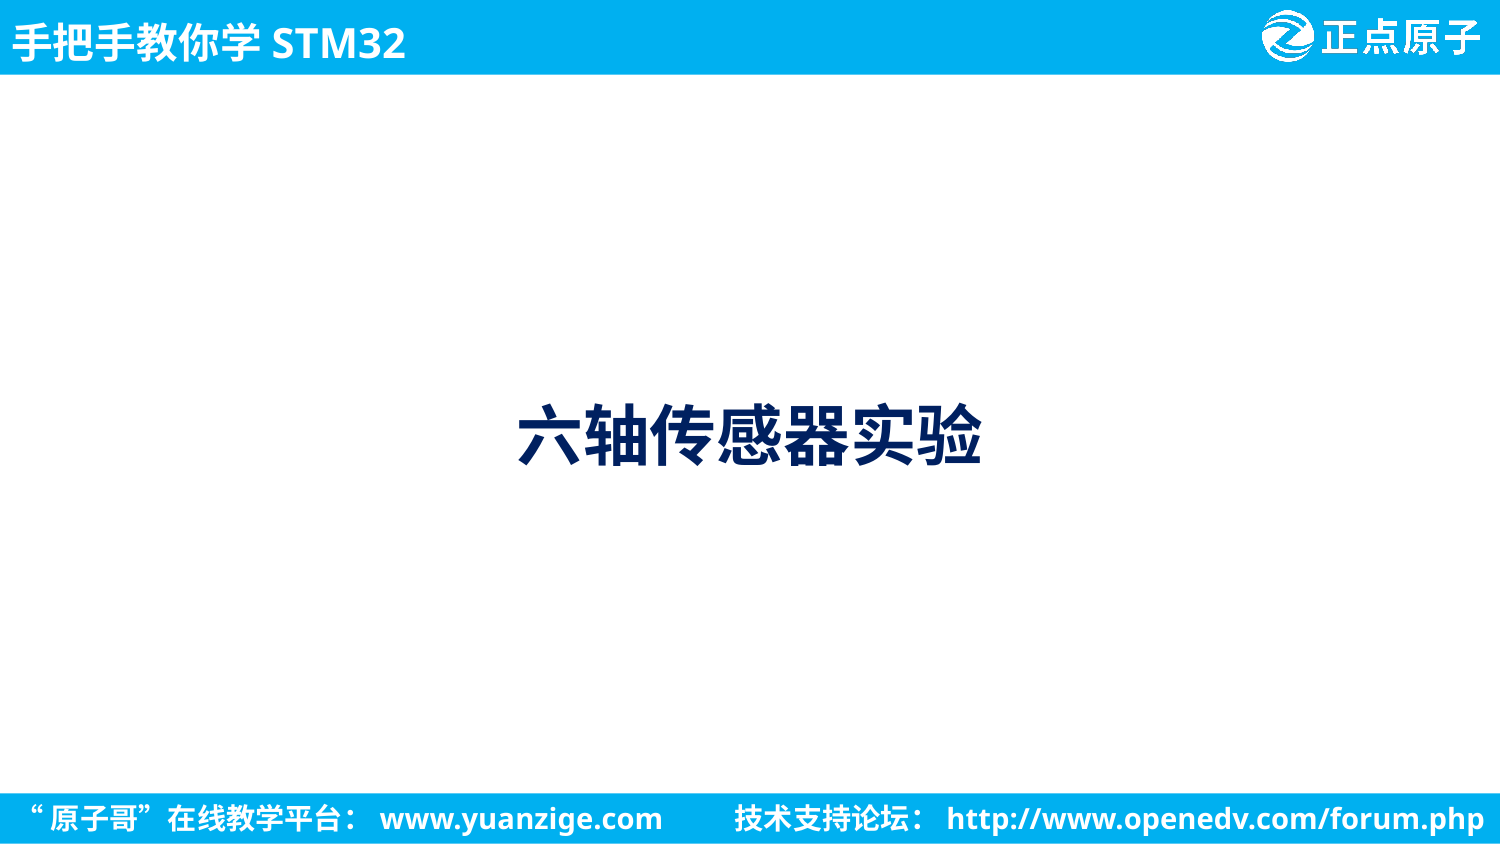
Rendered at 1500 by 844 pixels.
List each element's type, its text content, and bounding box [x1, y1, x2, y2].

text_box “原子哥”在线教学平台：www.yuanzige.com [0, 793, 560, 843]
picture [1323, 21, 1357, 53]
picture [1412, 45, 1418, 52]
picture [1368, 19, 1396, 42]
picture [1431, 45, 1438, 51]
text_box 技术支持论坛：http://www.openedv.com/forum.php [560, 793, 1500, 843]
picture [1273, 11, 1314, 45]
picture [1276, 45, 1301, 53]
picture [1263, 27, 1301, 61]
picture [1391, 46, 1397, 53]
picture [1405, 21, 1438, 54]
text_box 手把手教你学STM32 [0, 0, 967, 75]
text_box [0, 0, 1500, 76]
text_box 六轴传感器实验 [325, 350, 1175, 477]
picture [1446, 21, 1479, 54]
